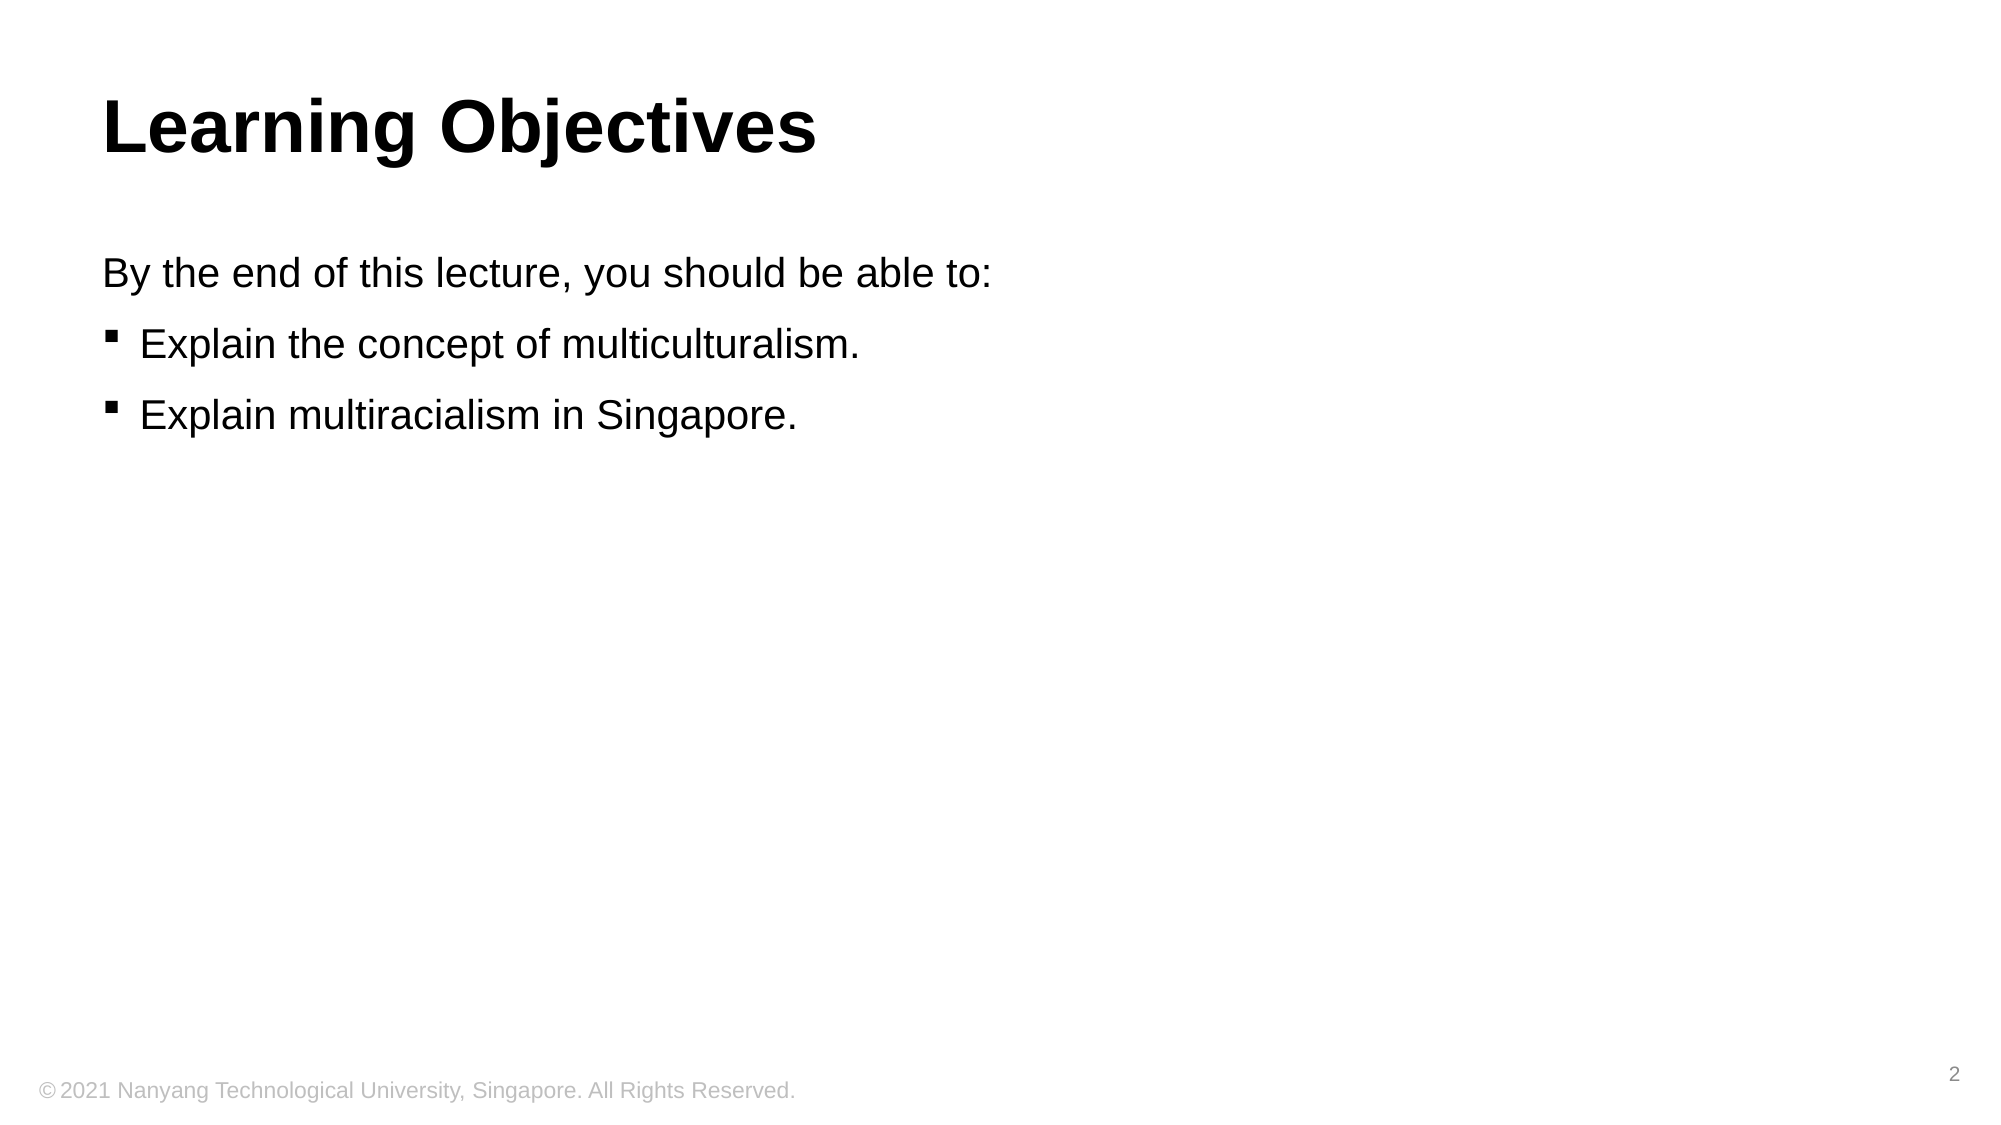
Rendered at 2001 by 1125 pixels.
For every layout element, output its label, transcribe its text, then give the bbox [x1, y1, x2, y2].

title Learning Objectives [86, 59, 1812, 198]
list By the end of this lecture, you should be able to: Explain the concept of multiculturalism. Explain multiracialism in Singapore. [86, 238, 1812, 1014]
slide_number 2 [1525, 1042, 1976, 1103]
